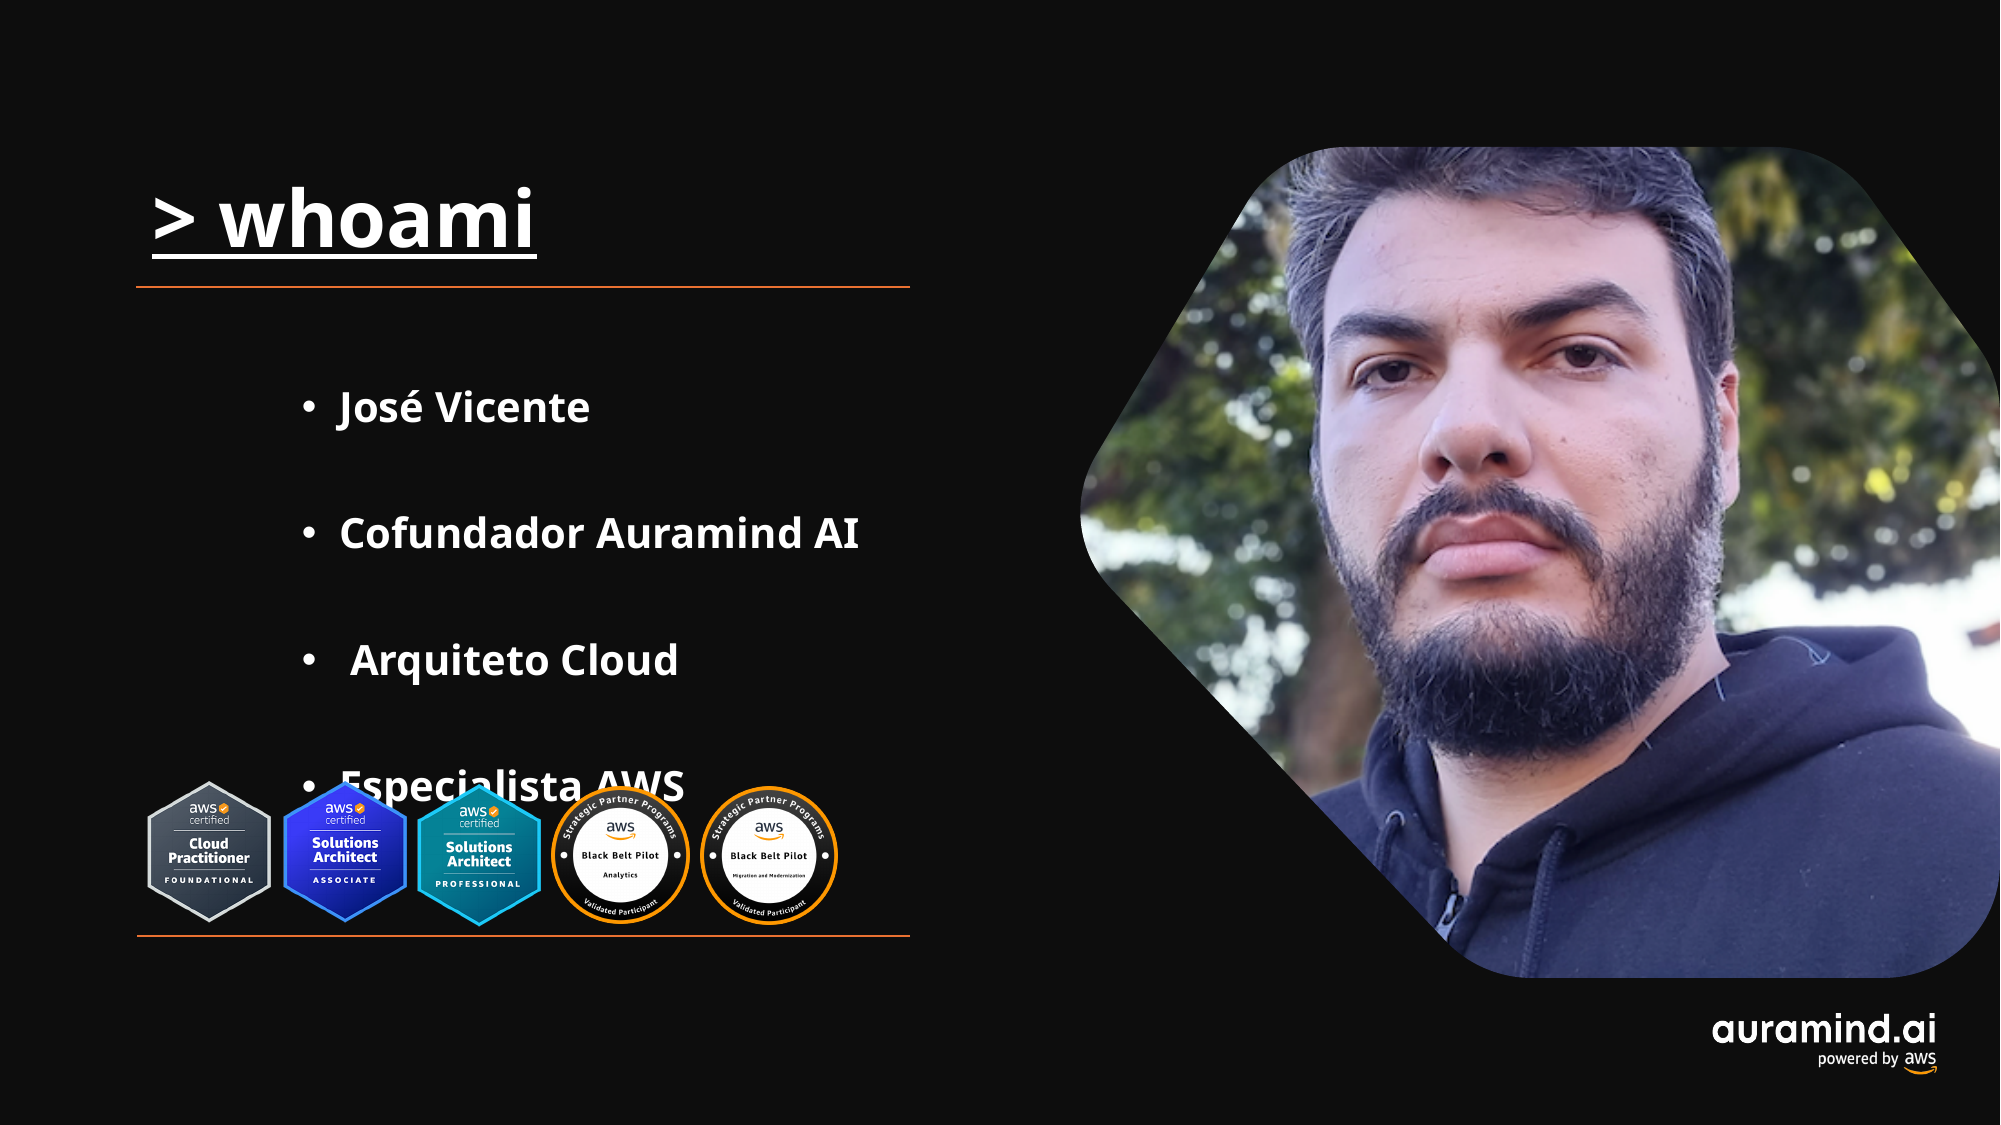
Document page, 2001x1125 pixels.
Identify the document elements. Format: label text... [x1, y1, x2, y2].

text_box > whoami [137, 73, 910, 275]
picture [135, 778, 690, 929]
text_box [0, 0, 2000, 1125]
picture [699, 786, 839, 925]
text_box José Vicente Cofundador Auramind AI Arquiteto Cloud Especialista AWS [147, 313, 900, 912]
picture [1647, 1004, 2000, 1082]
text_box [1069, 146, 2000, 979]
